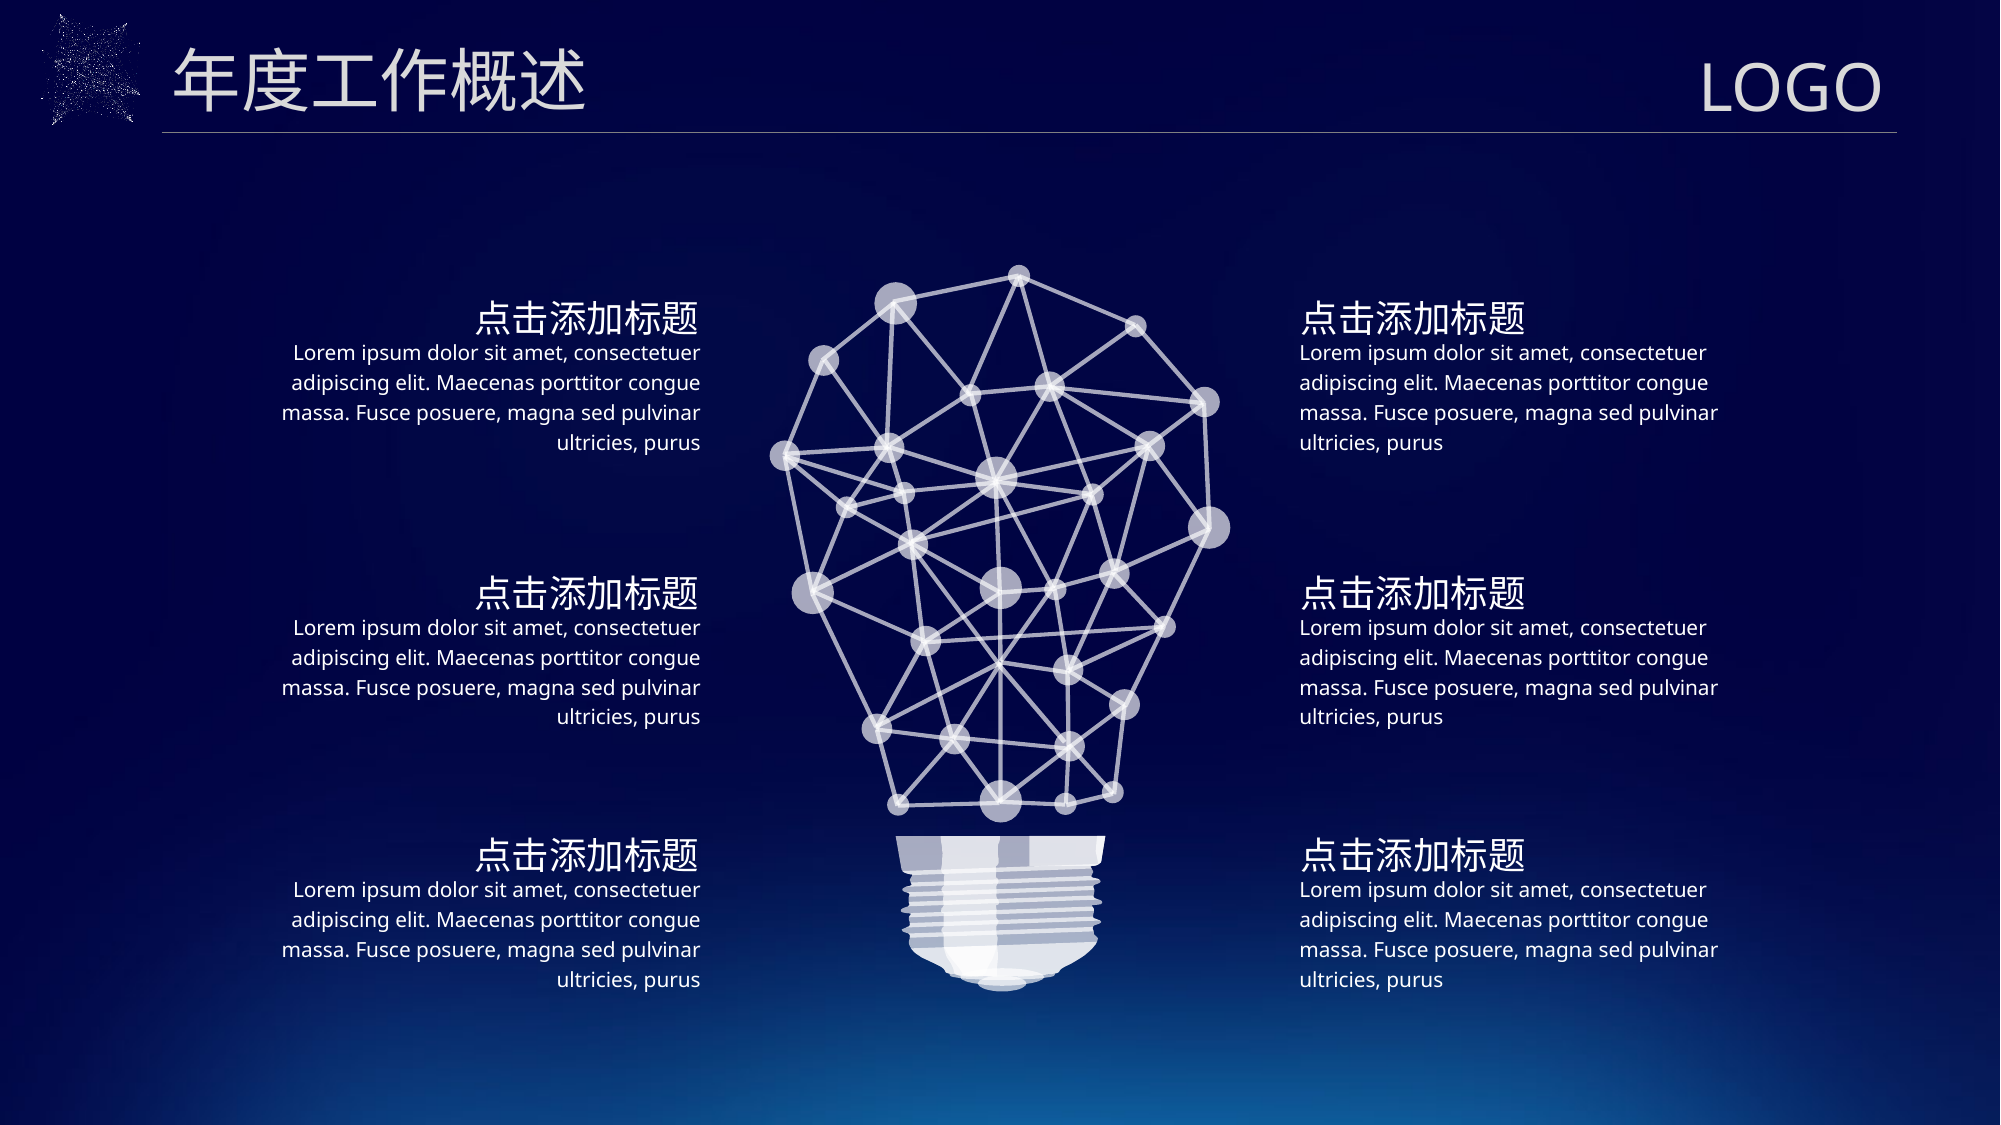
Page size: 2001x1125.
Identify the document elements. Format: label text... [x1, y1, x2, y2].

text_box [1284, 287, 1791, 448]
picture [0, 0, 2000, 1125]
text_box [209, 562, 716, 723]
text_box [1284, 562, 1791, 723]
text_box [769, 264, 1231, 823]
text_box 年度工作概述 [151, 27, 609, 131]
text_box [895, 835, 1106, 992]
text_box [1284, 824, 1791, 985]
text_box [209, 824, 716, 985]
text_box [209, 287, 716, 448]
